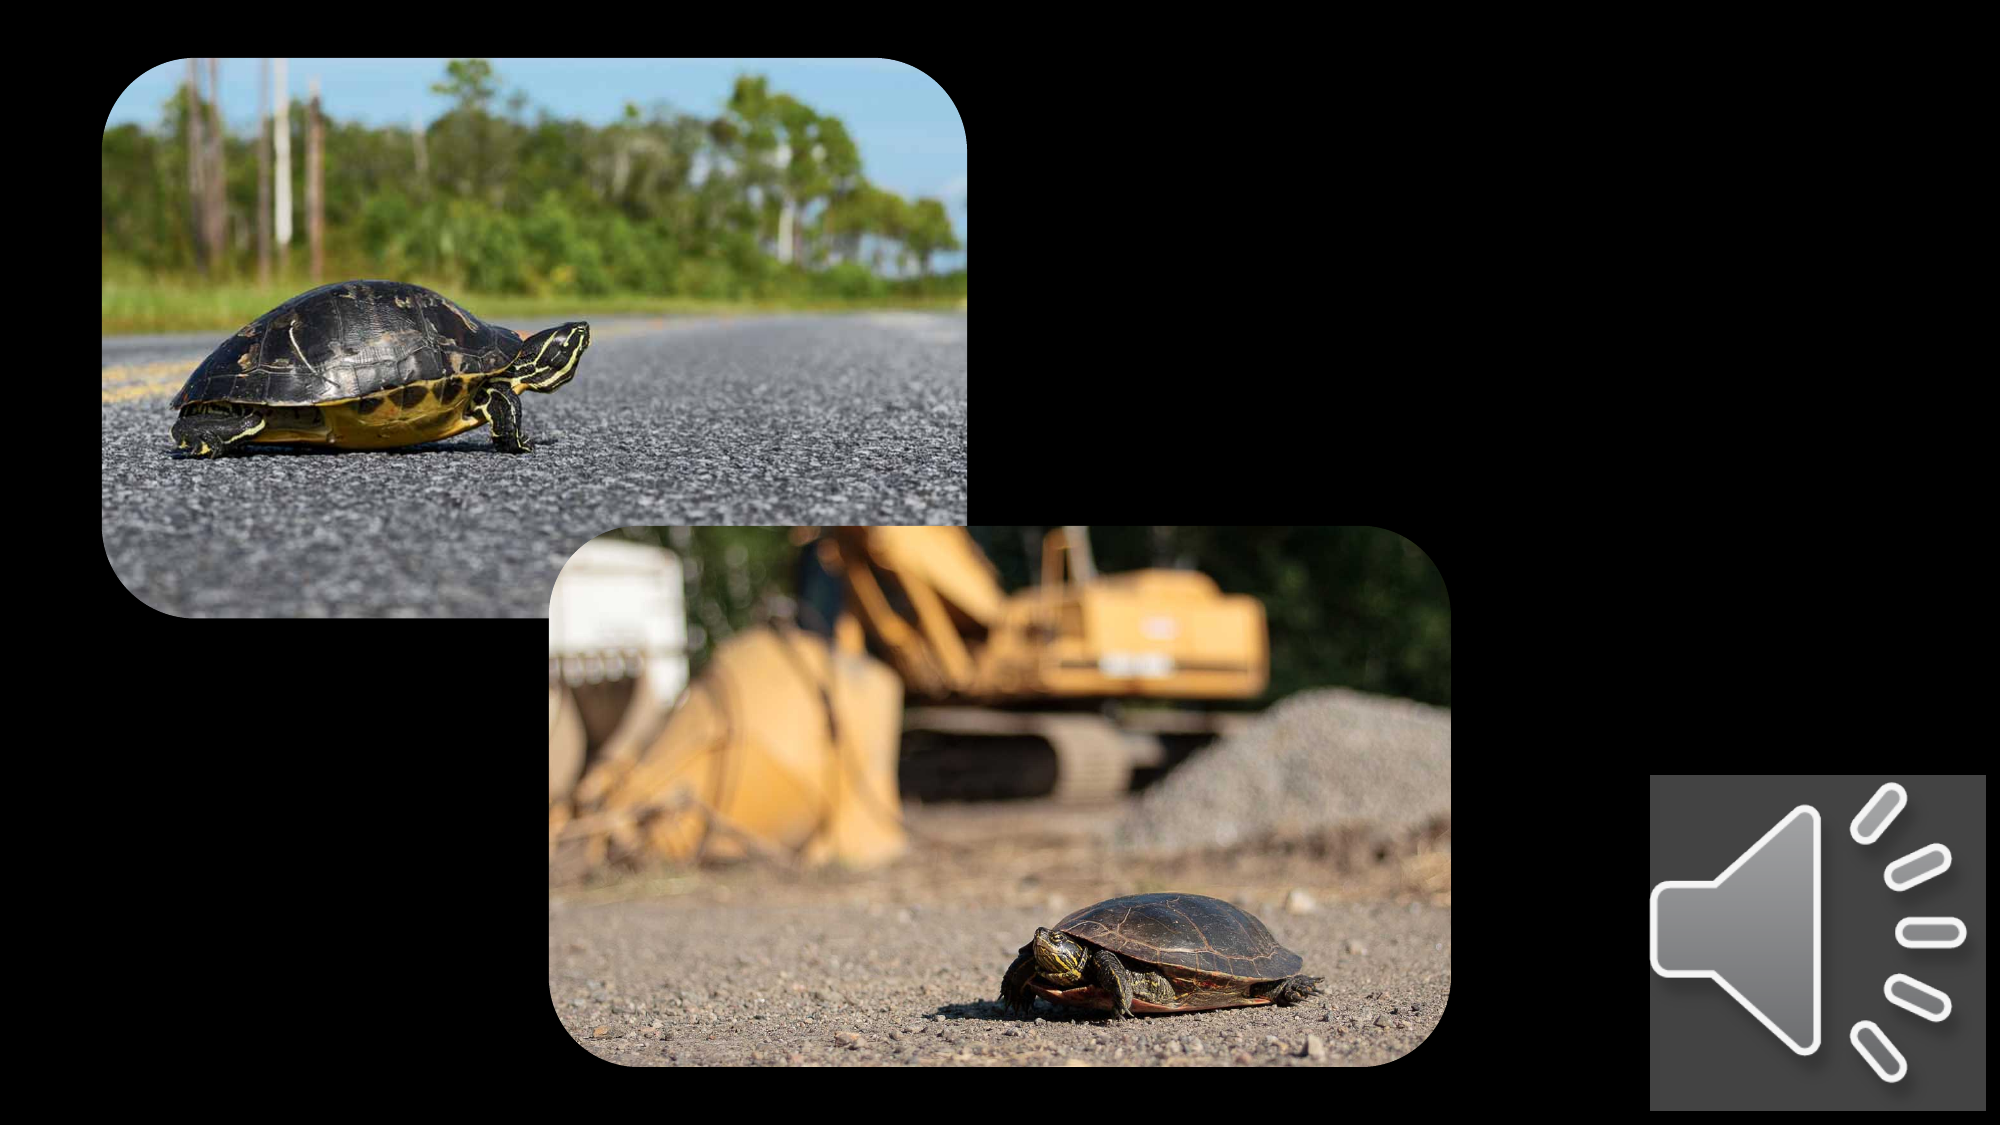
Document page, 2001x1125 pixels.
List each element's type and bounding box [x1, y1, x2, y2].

picture [101, 57, 1451, 1068]
picture [1648, 773, 1987, 1112]
